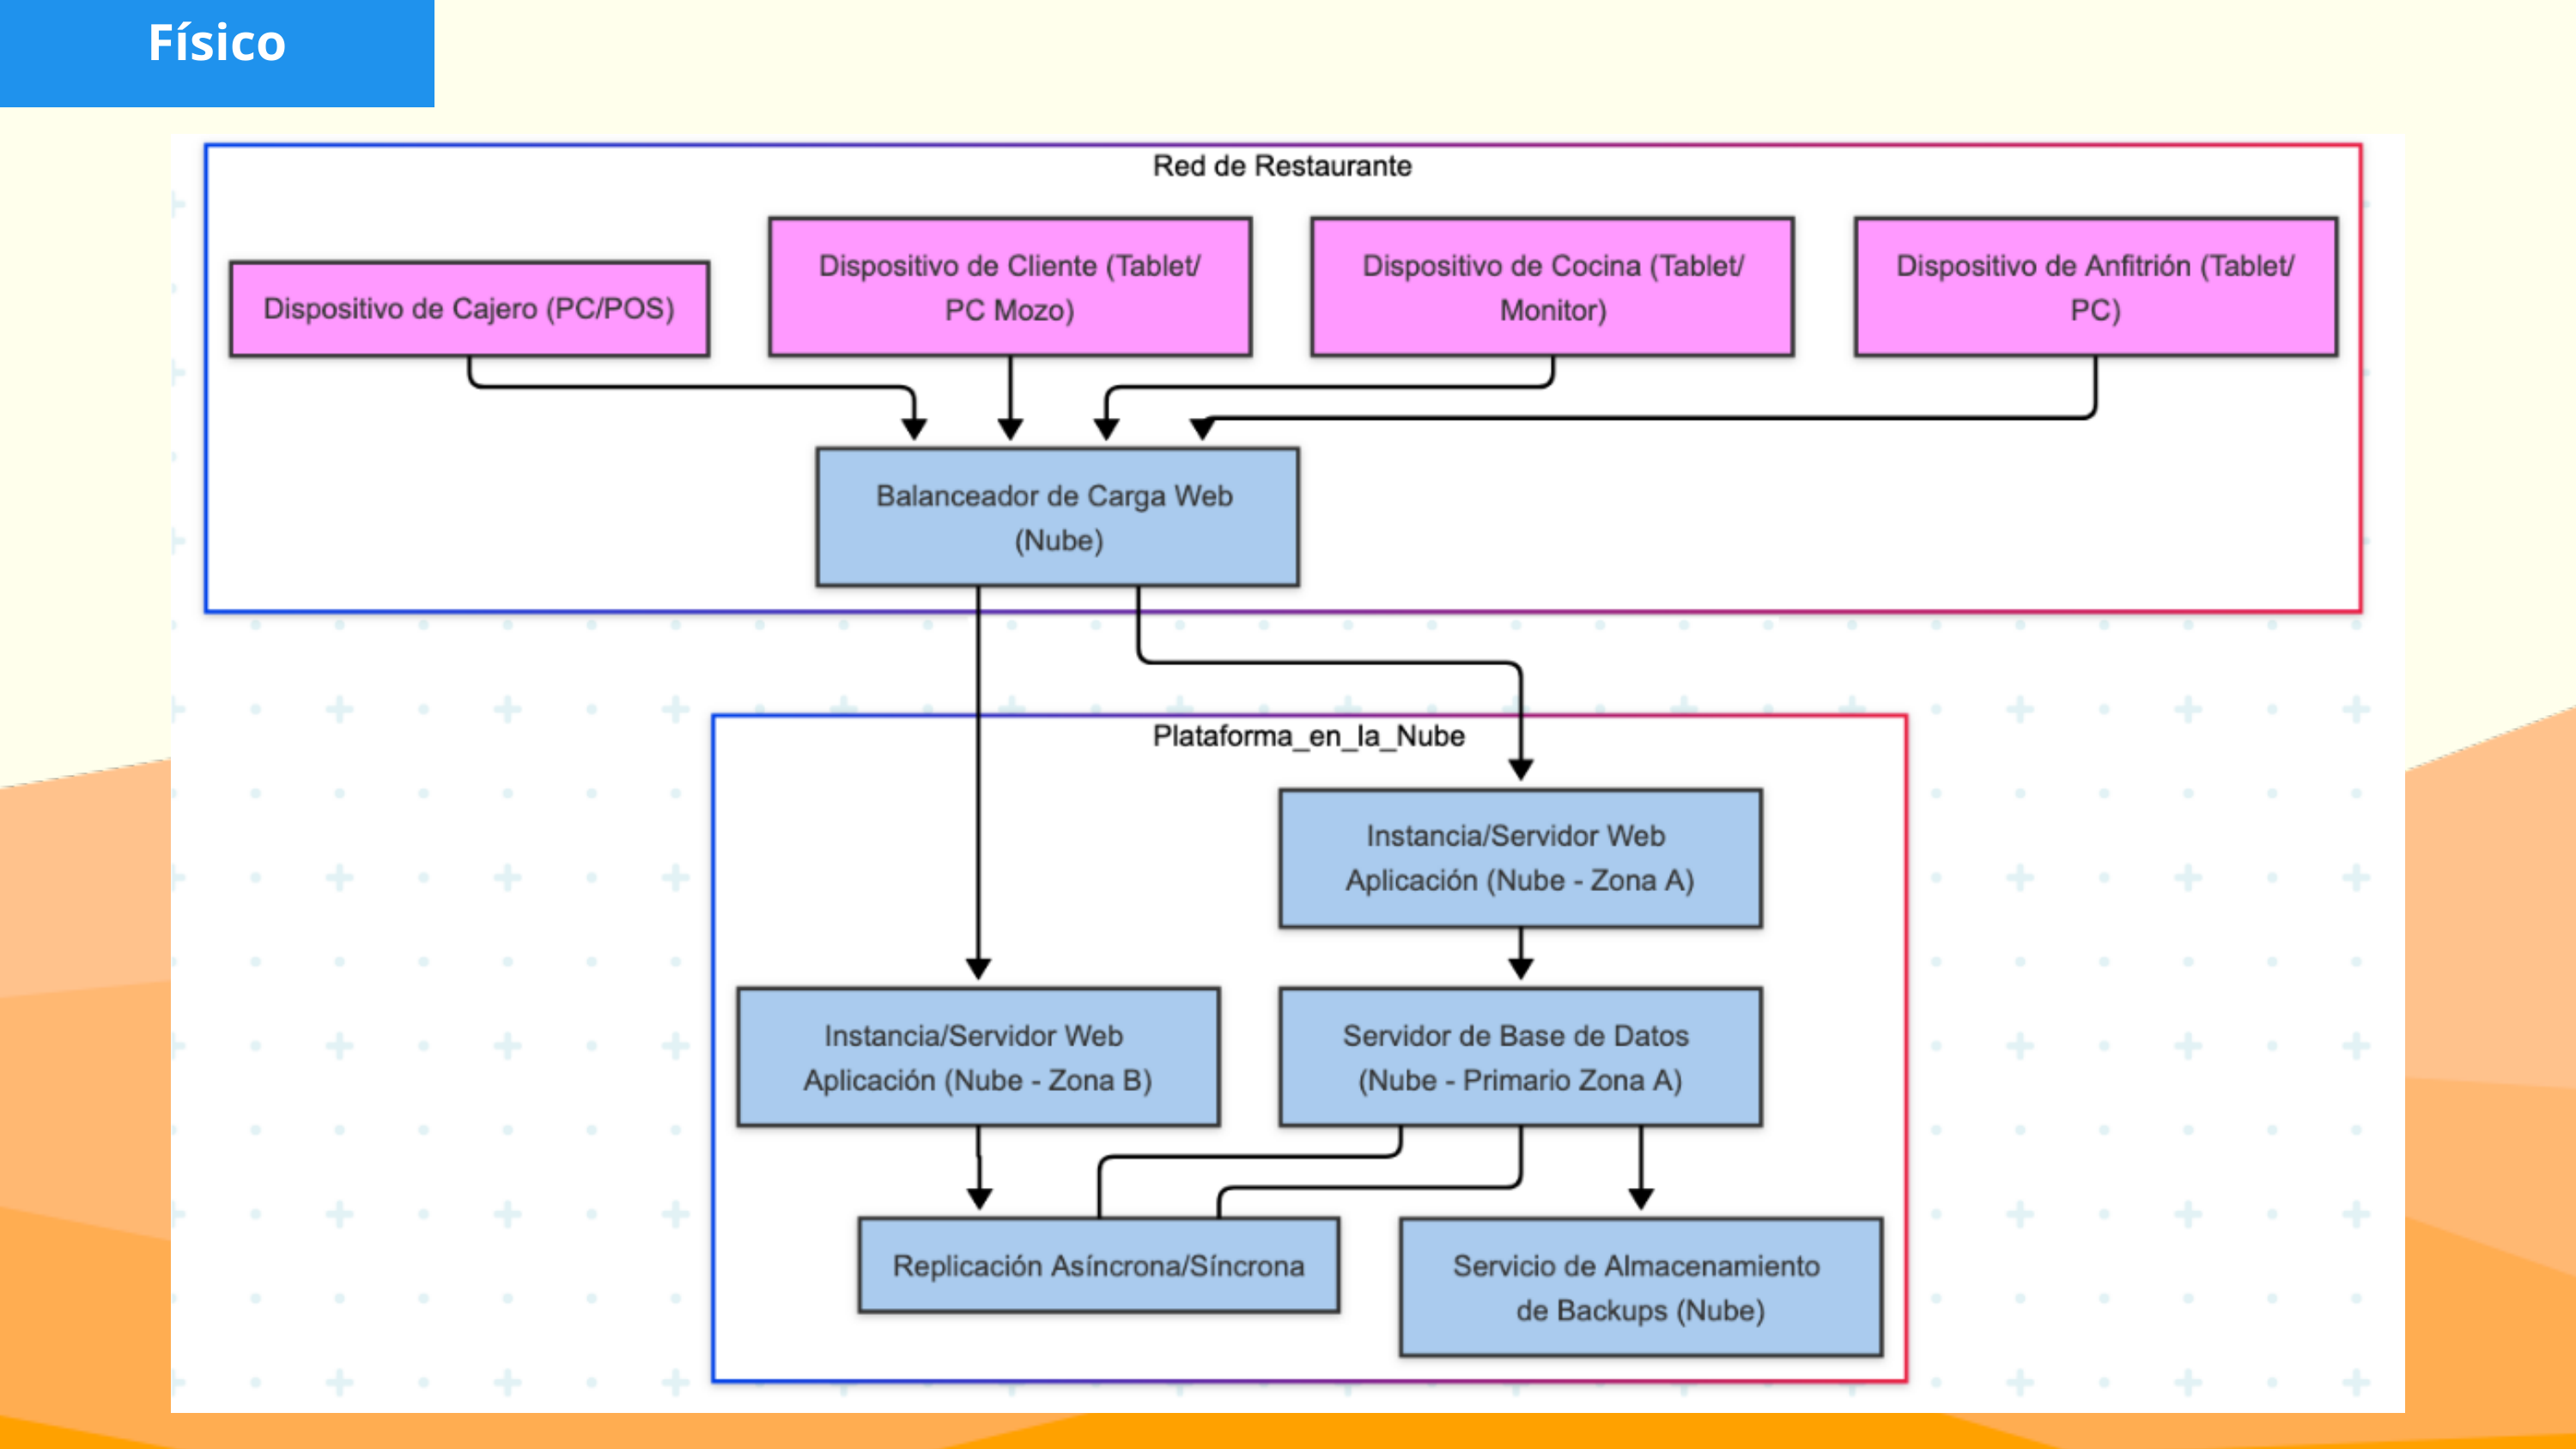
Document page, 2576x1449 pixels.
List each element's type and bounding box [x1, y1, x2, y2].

text_box [171, 134, 2405, 1413]
text_box [0, 581, 2576, 1449]
text_box [0, 0, 435, 108]
